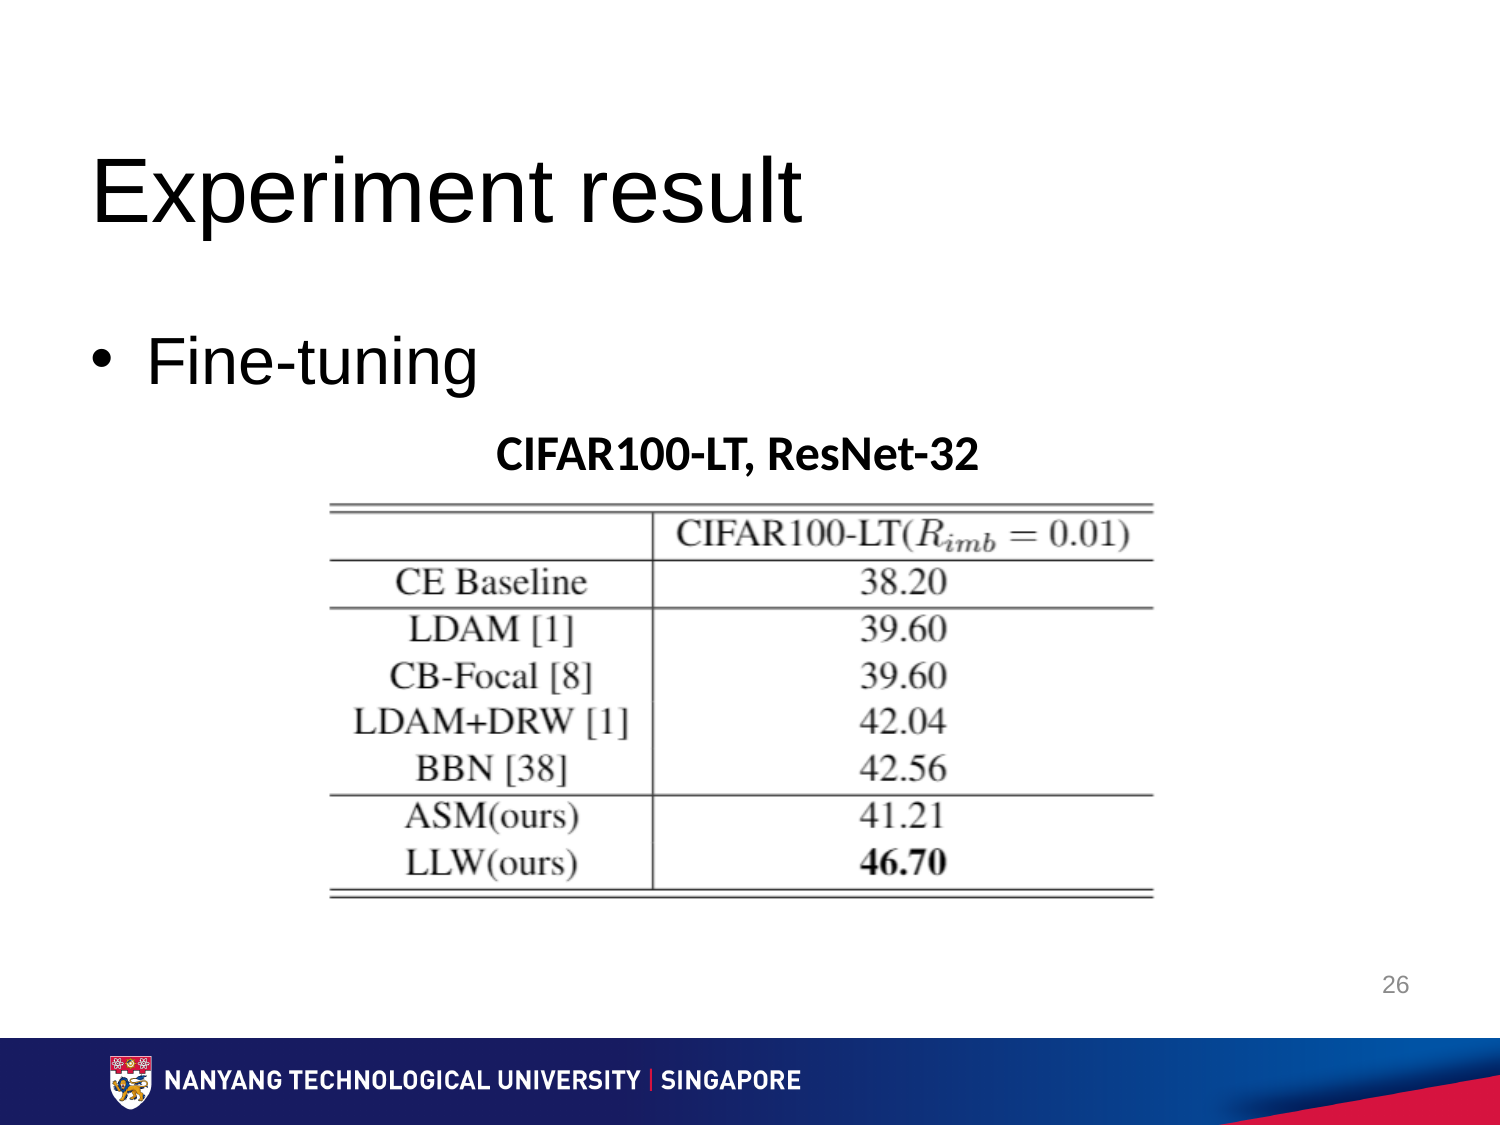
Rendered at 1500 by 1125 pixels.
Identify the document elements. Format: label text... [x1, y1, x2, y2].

list Fine-tuning [75, 309, 1425, 946]
title Experiment result [75, 92, 1425, 280]
picture [0, 1038, 1500, 1125]
slide_number 26 [1074, 953, 1425, 1014]
picture [322, 480, 1178, 919]
text_box CIFAR100-LT, ResNet-32 [452, 413, 1025, 479]
